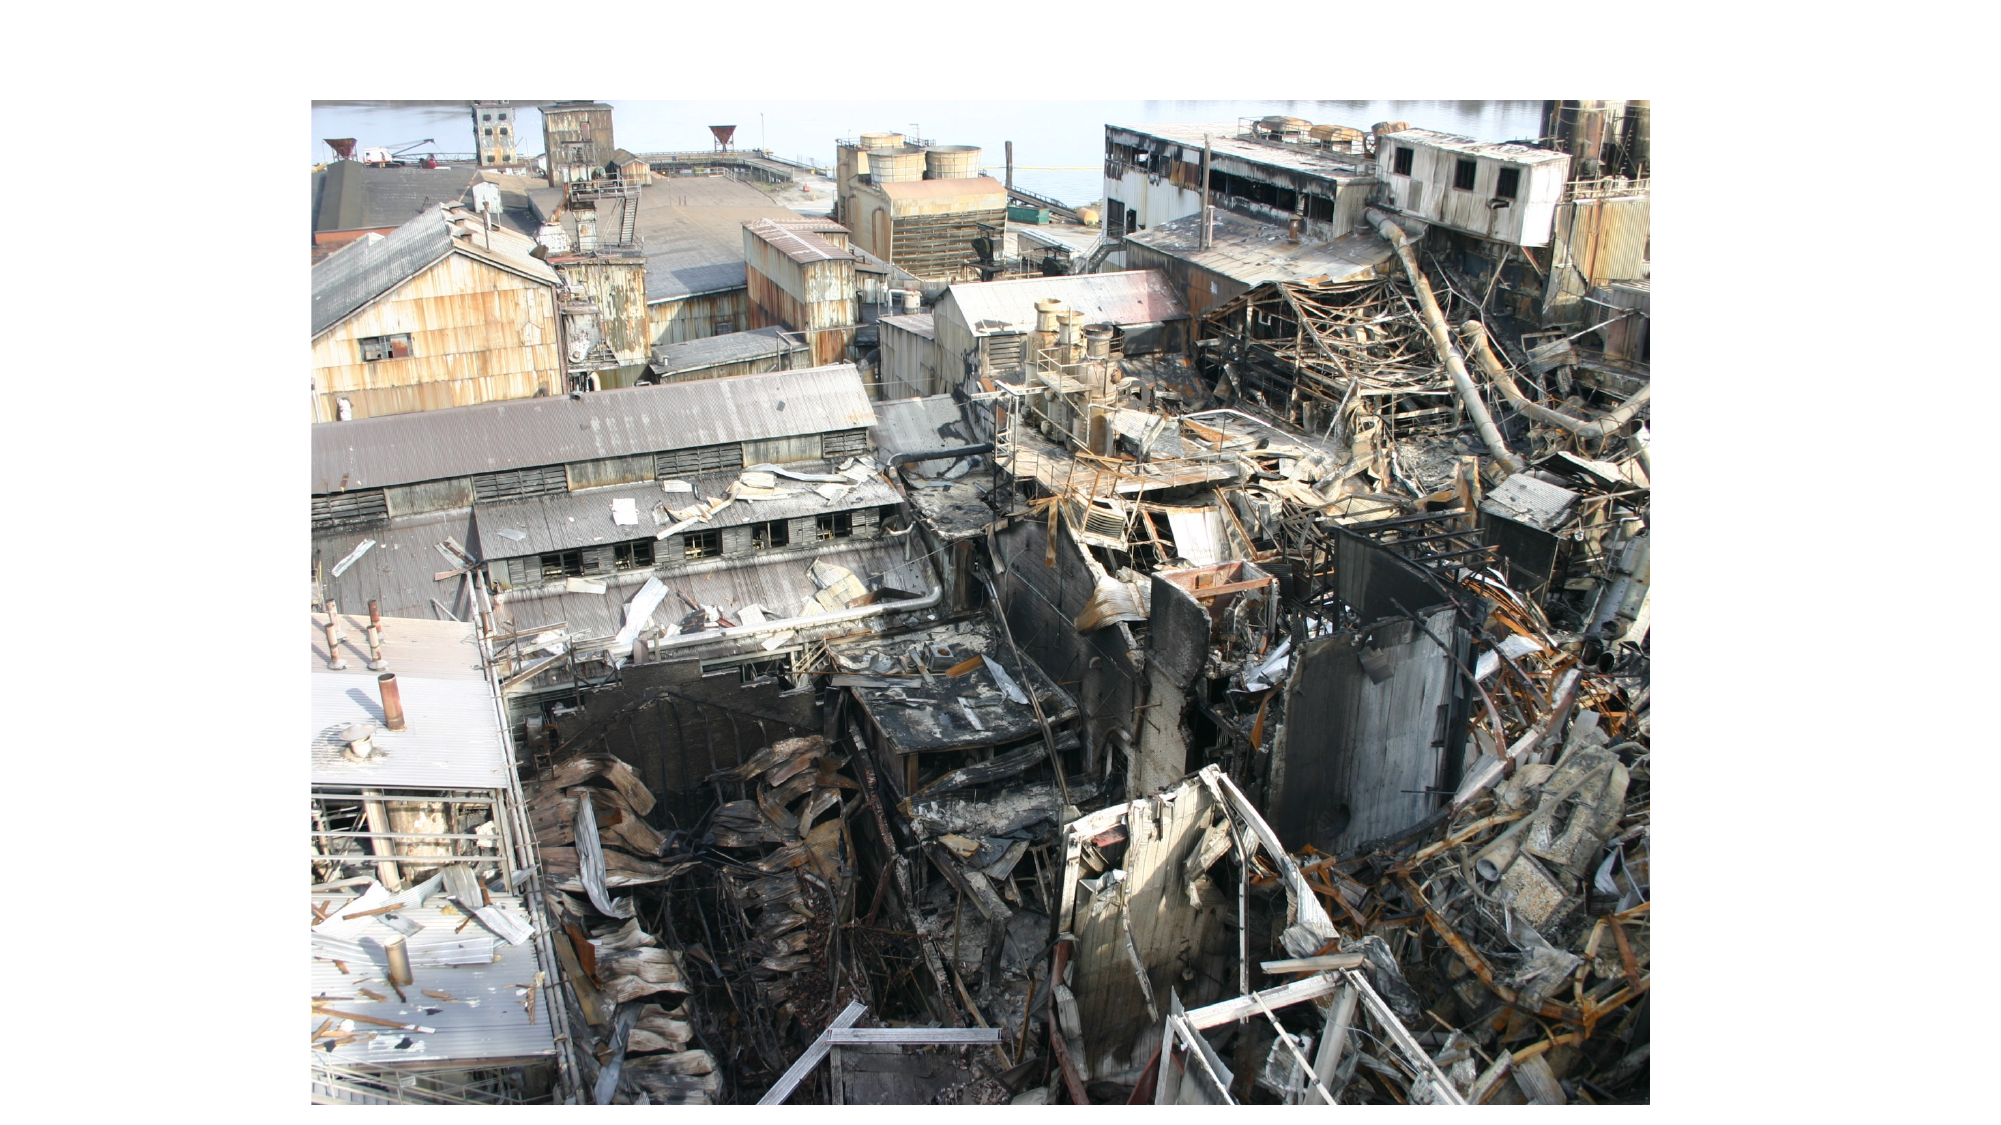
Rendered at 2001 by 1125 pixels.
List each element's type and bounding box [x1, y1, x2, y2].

picture [311, 100, 1651, 1105]
